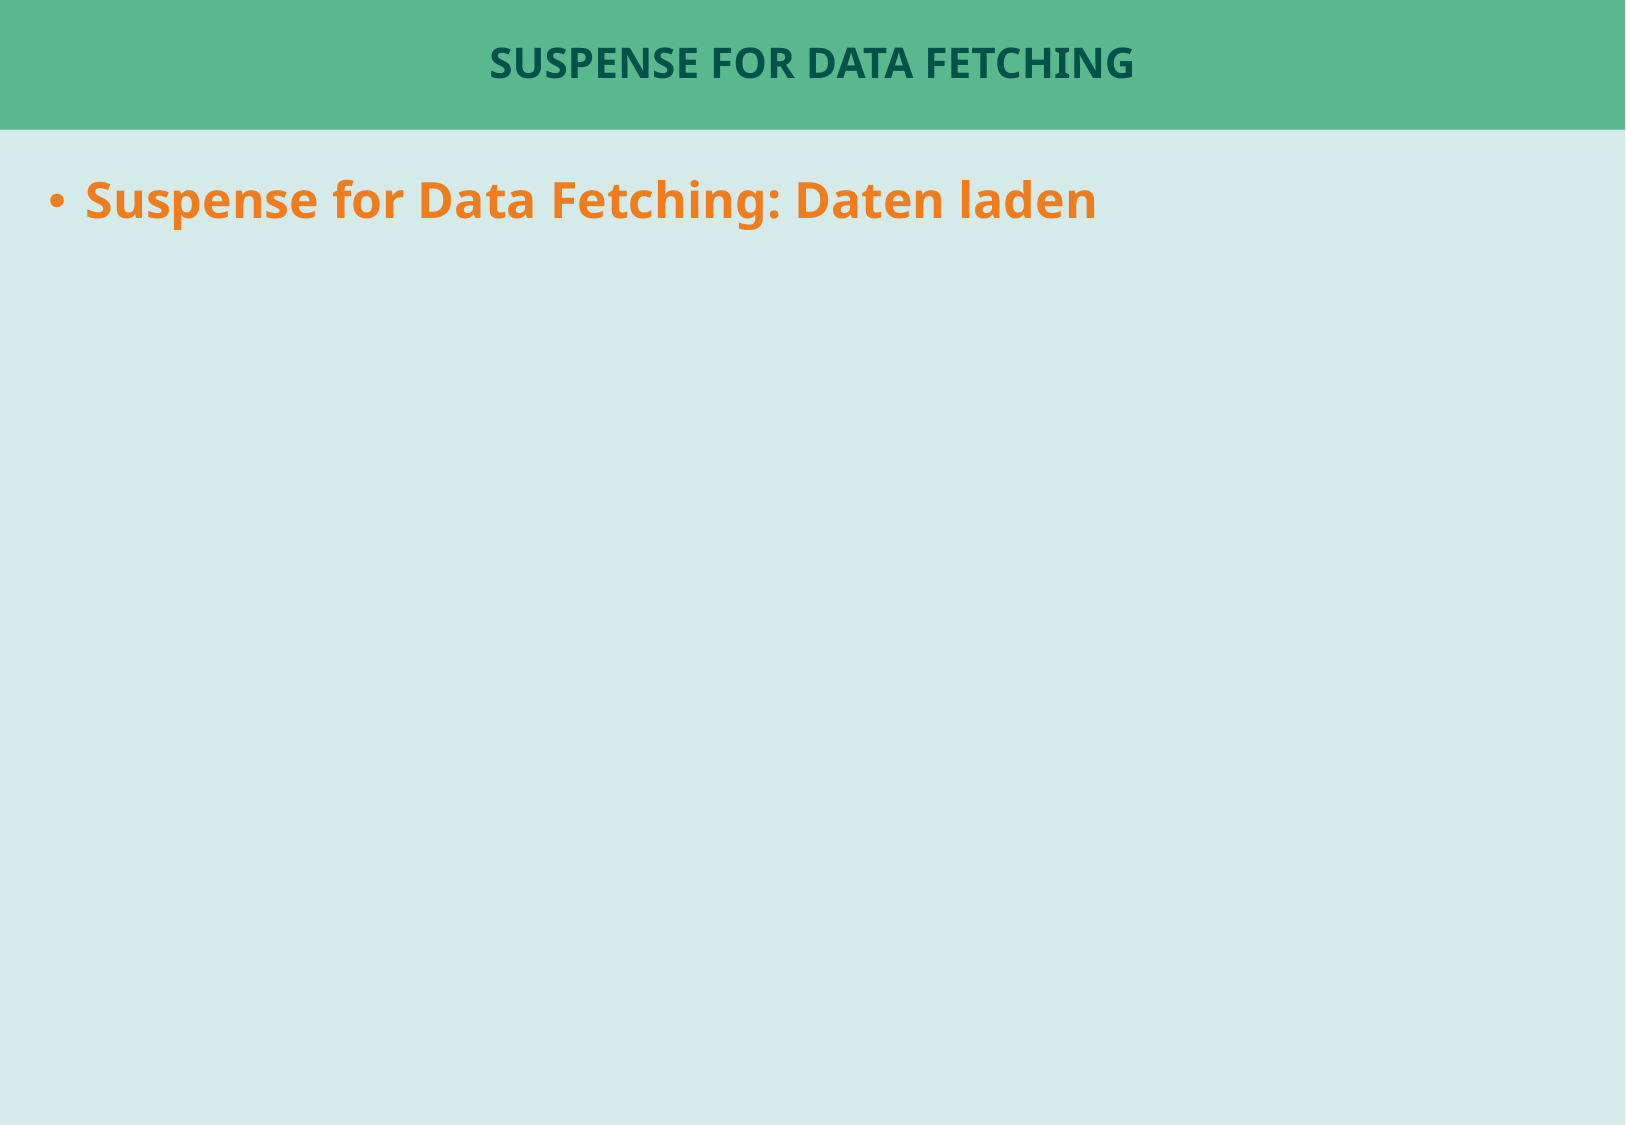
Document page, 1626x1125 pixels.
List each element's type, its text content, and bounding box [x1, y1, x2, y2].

title Suspense For Data Fetching [0, 0, 1625, 130]
list Suspense for Data Fetching: Daten laden [33, 168, 1592, 292]
